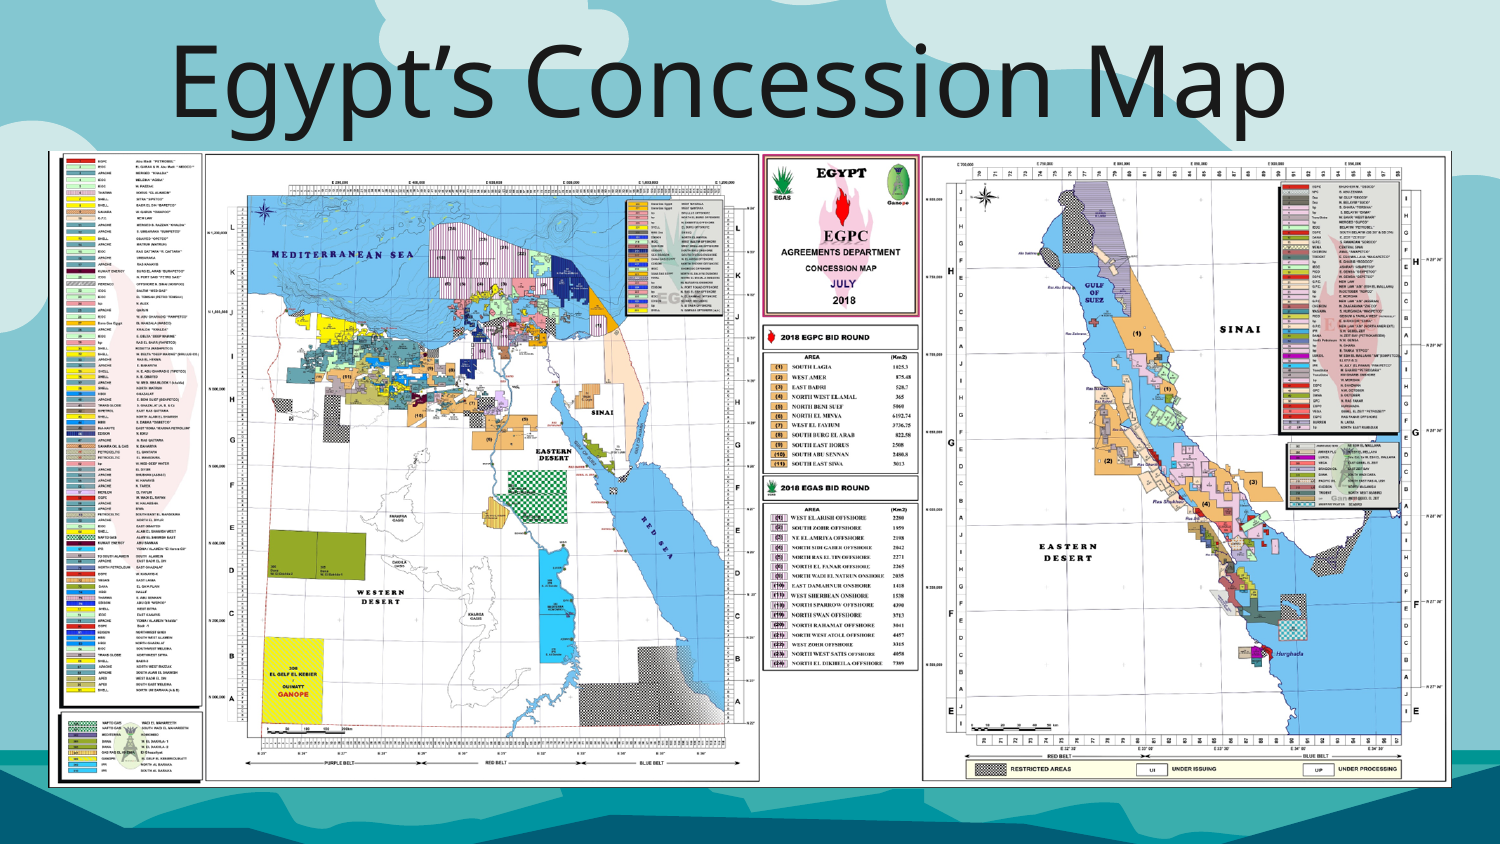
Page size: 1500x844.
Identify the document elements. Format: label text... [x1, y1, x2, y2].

picture [47, 151, 1453, 788]
text_box Egypt’s Concession Map [152, 10, 1438, 146]
